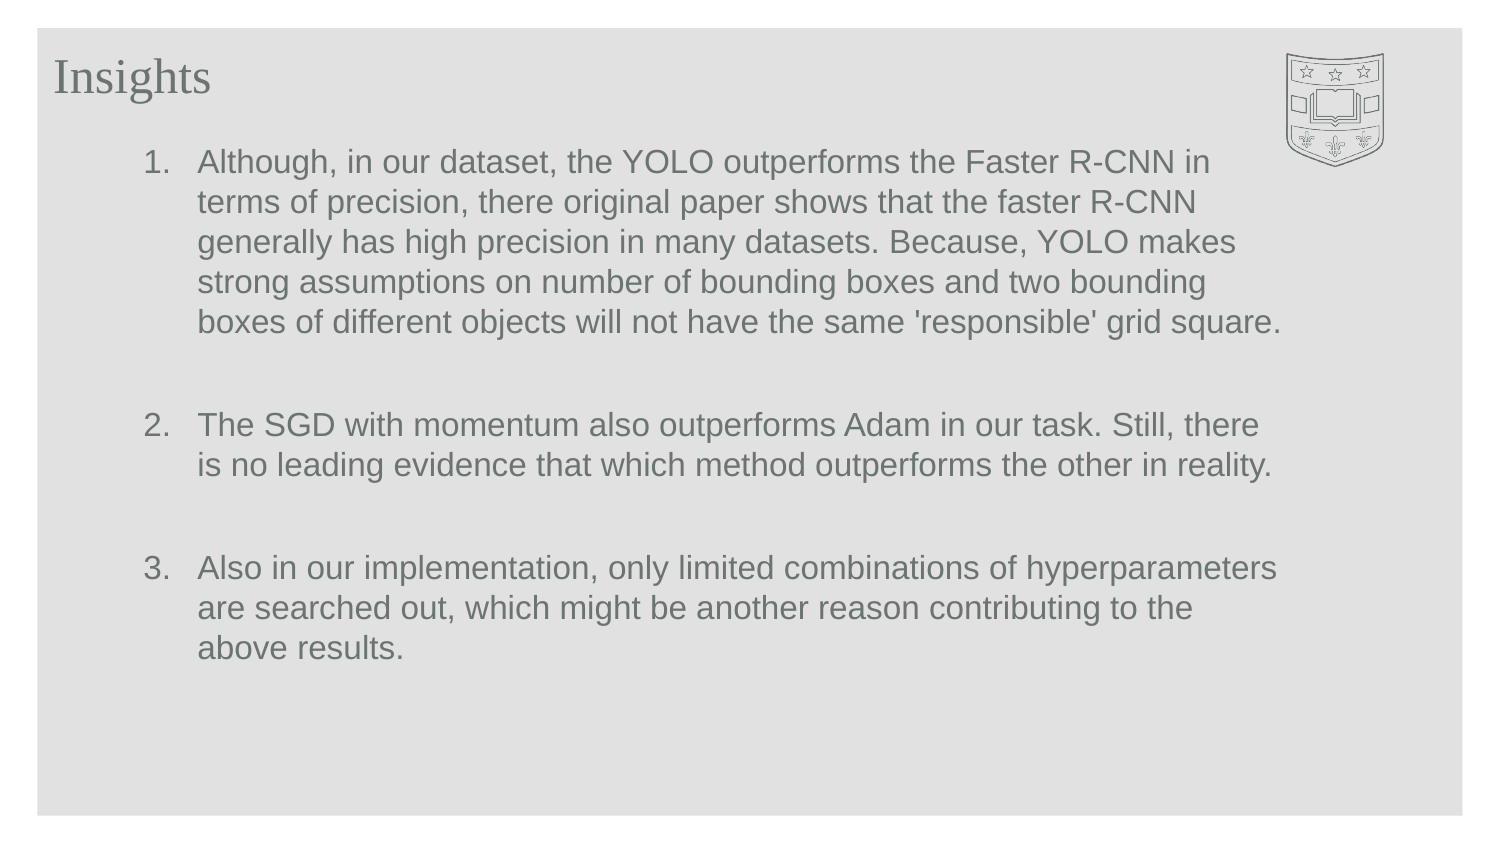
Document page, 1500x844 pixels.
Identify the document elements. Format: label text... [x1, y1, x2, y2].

list Although, in our dataset, the YOLO outperforms the Faster R-CNN in terms of precision, there original paper shows that the faster R-CNN generally has high precision in many datasets. Because, YOLO makes strong assumptions on number of bounding boxes and two bounding boxes of different objects will not have the same 'responsible' grid square. The SGD with momentum also outperforms Adam in our task. Still, there is no leading evidence that which method outperforms the other in reality. Also in our implementation, only limited combinations of hyperparameters are searched out, which might be another reason contributing to the above results. [107, 132, 1300, 708]
title Insights [38, 27, 265, 121]
picture [1286, 53, 1384, 167]
